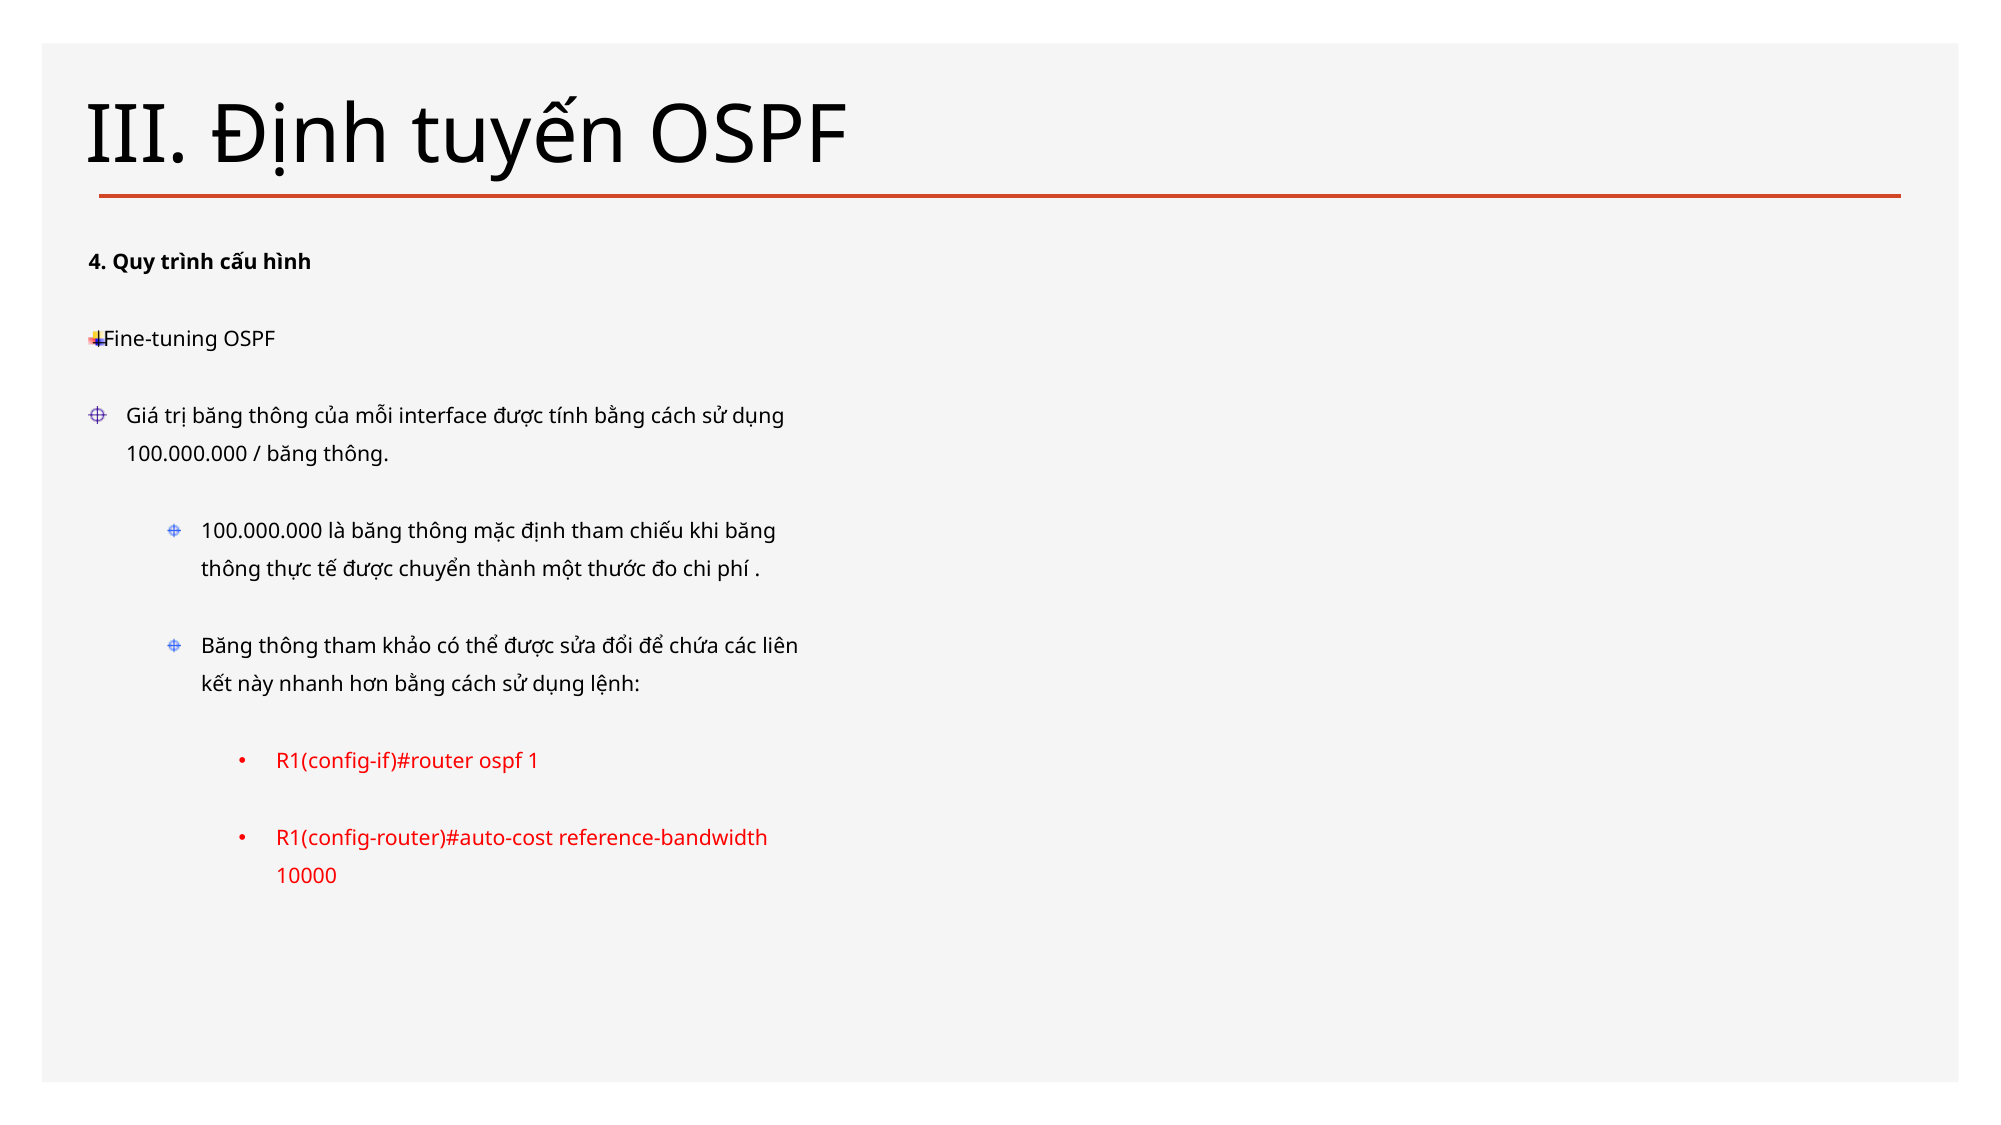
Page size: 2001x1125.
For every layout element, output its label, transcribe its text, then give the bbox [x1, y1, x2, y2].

picture [163, 636, 181, 654]
picture [88, 406, 107, 424]
picture [88, 329, 107, 347]
picture [163, 521, 181, 539]
list 4. Quy trình cấu hình Fine-tuning OSPF Giá trị băng thông của mỗi interface được tính bằng cách sử dụng 100.000.000 / băng thông. 100.000.000 là băng thông mặc định tham chiếu khi băng thông thực tế được chuyển thành một thước đo chi phí . Băng thông tham khảo có thể được sửa đổi để chứa các liên kết này nhanh hơn bằng cách sử dụng lệnh: R1(config-if)#router ospf 1 R1(config-router)#auto-cost reference-bandwidth 10000 [88, 235, 813, 888]
title III. Định tuyến OSPF [85, 73, 1214, 179]
